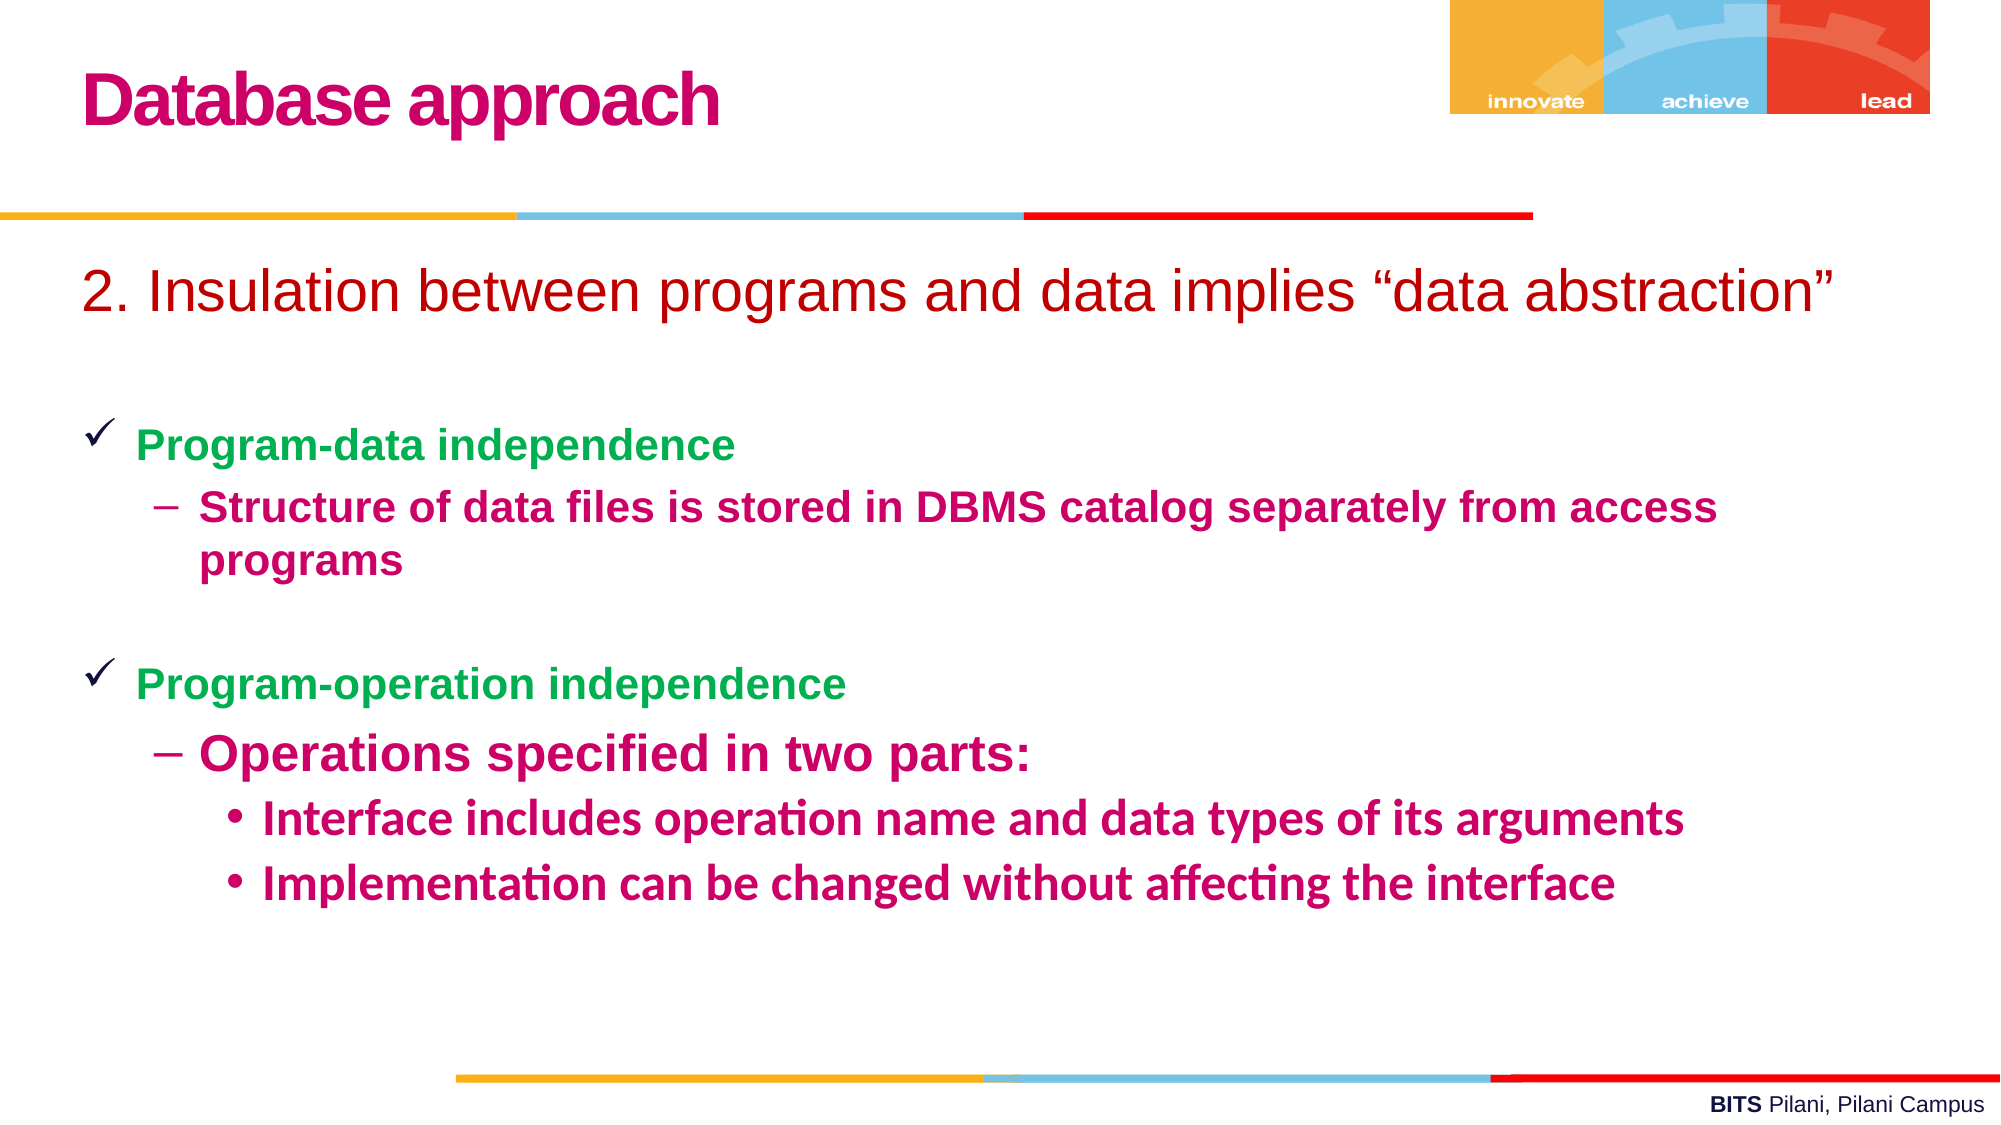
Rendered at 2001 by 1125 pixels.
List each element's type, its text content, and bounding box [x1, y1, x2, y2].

list Database approach [66, 68, 1388, 213]
picture [1449, 0, 1930, 114]
list 2. Insulation between programs and data implies “data abstraction” Program-data independence Structure of data files is stored in DBMS catalog separately from access programs Program-operation independence Operations specified in two parts: Interface includes operation name and data types of its arguments Implementation can be changed without affecting the interface [66, 245, 1867, 988]
